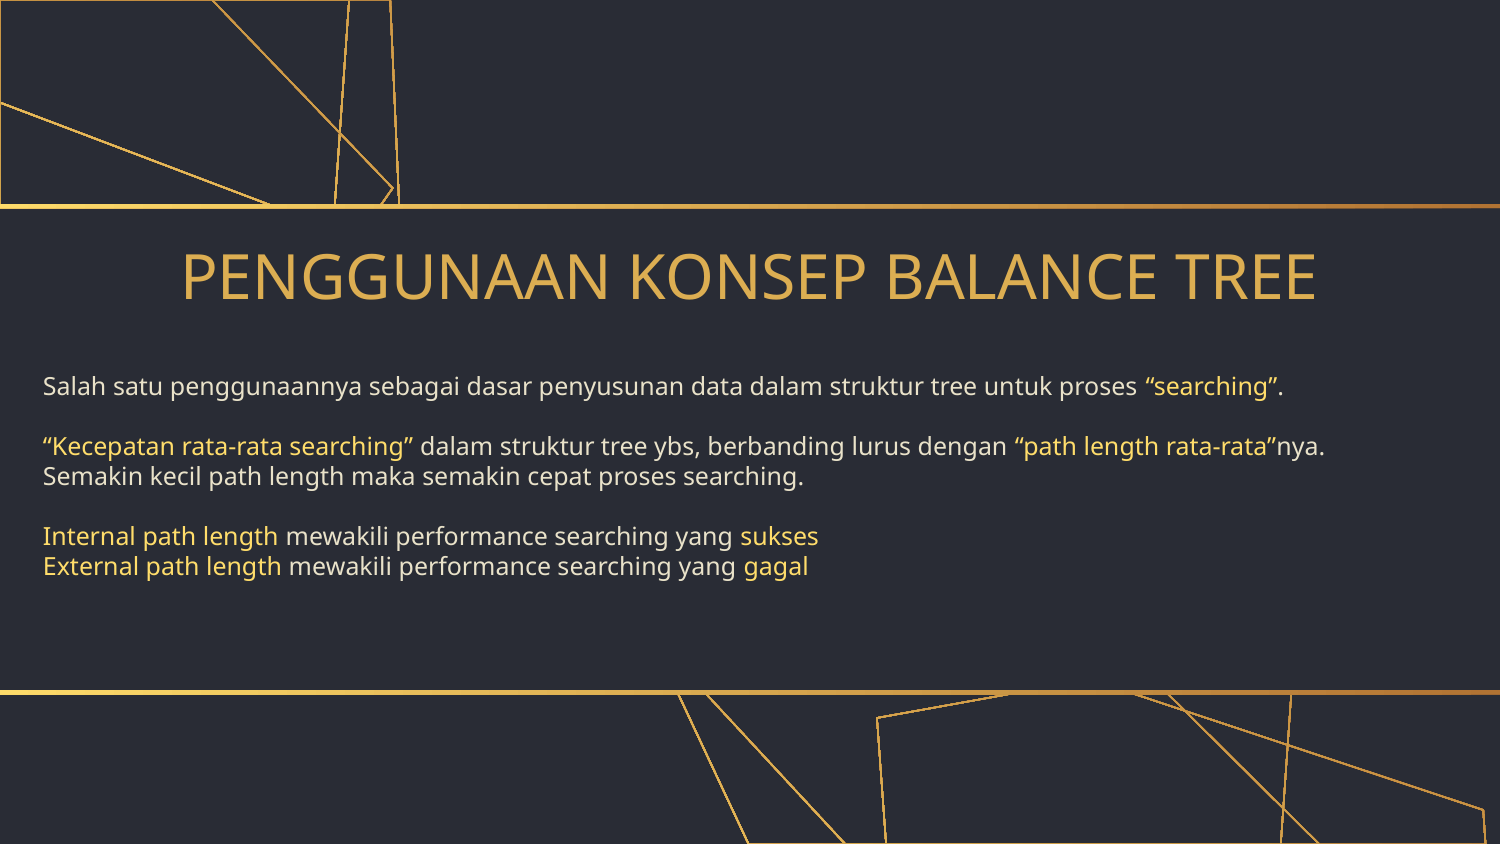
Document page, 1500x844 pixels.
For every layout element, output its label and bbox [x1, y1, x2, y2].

text_box [0, 203, 1500, 695]
